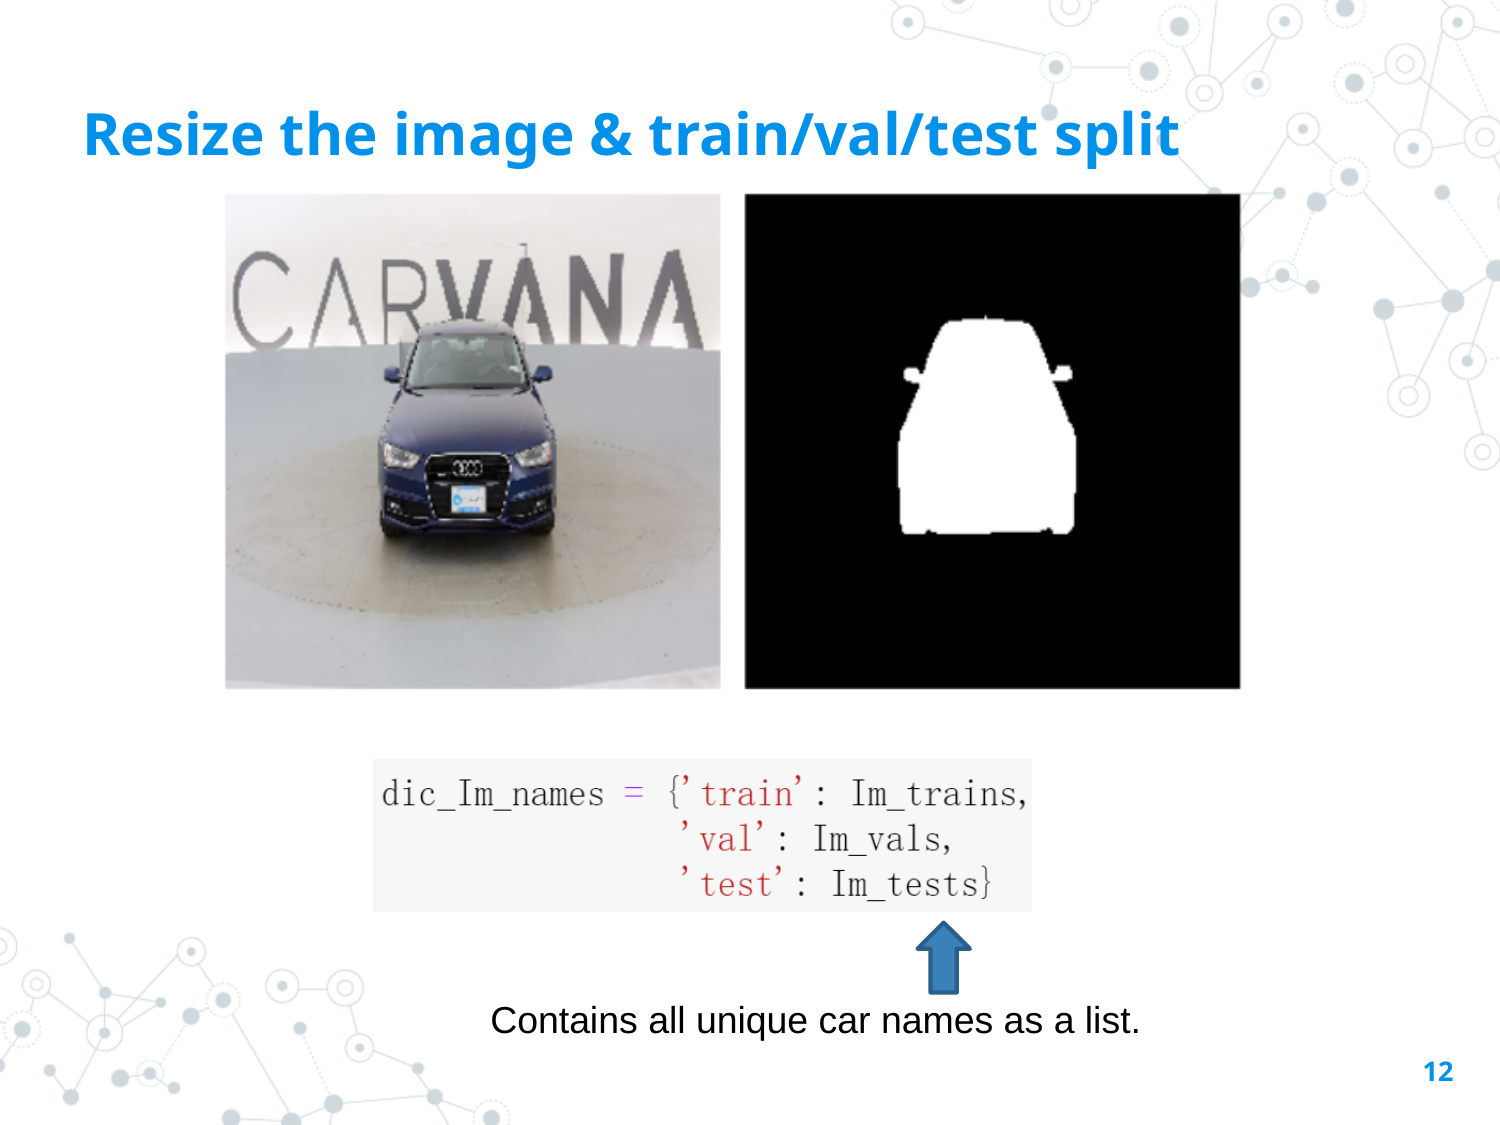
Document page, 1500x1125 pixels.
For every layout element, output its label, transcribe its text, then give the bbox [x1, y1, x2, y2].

slide_number 12 [1378, 1038, 1469, 1125]
picture [0, 0, 1500, 1125]
text_box [915, 920, 972, 995]
text_box Contains all unique car names as a list. [475, 989, 1198, 1049]
title Resize the image & train/val/test split [67, 28, 1310, 183]
